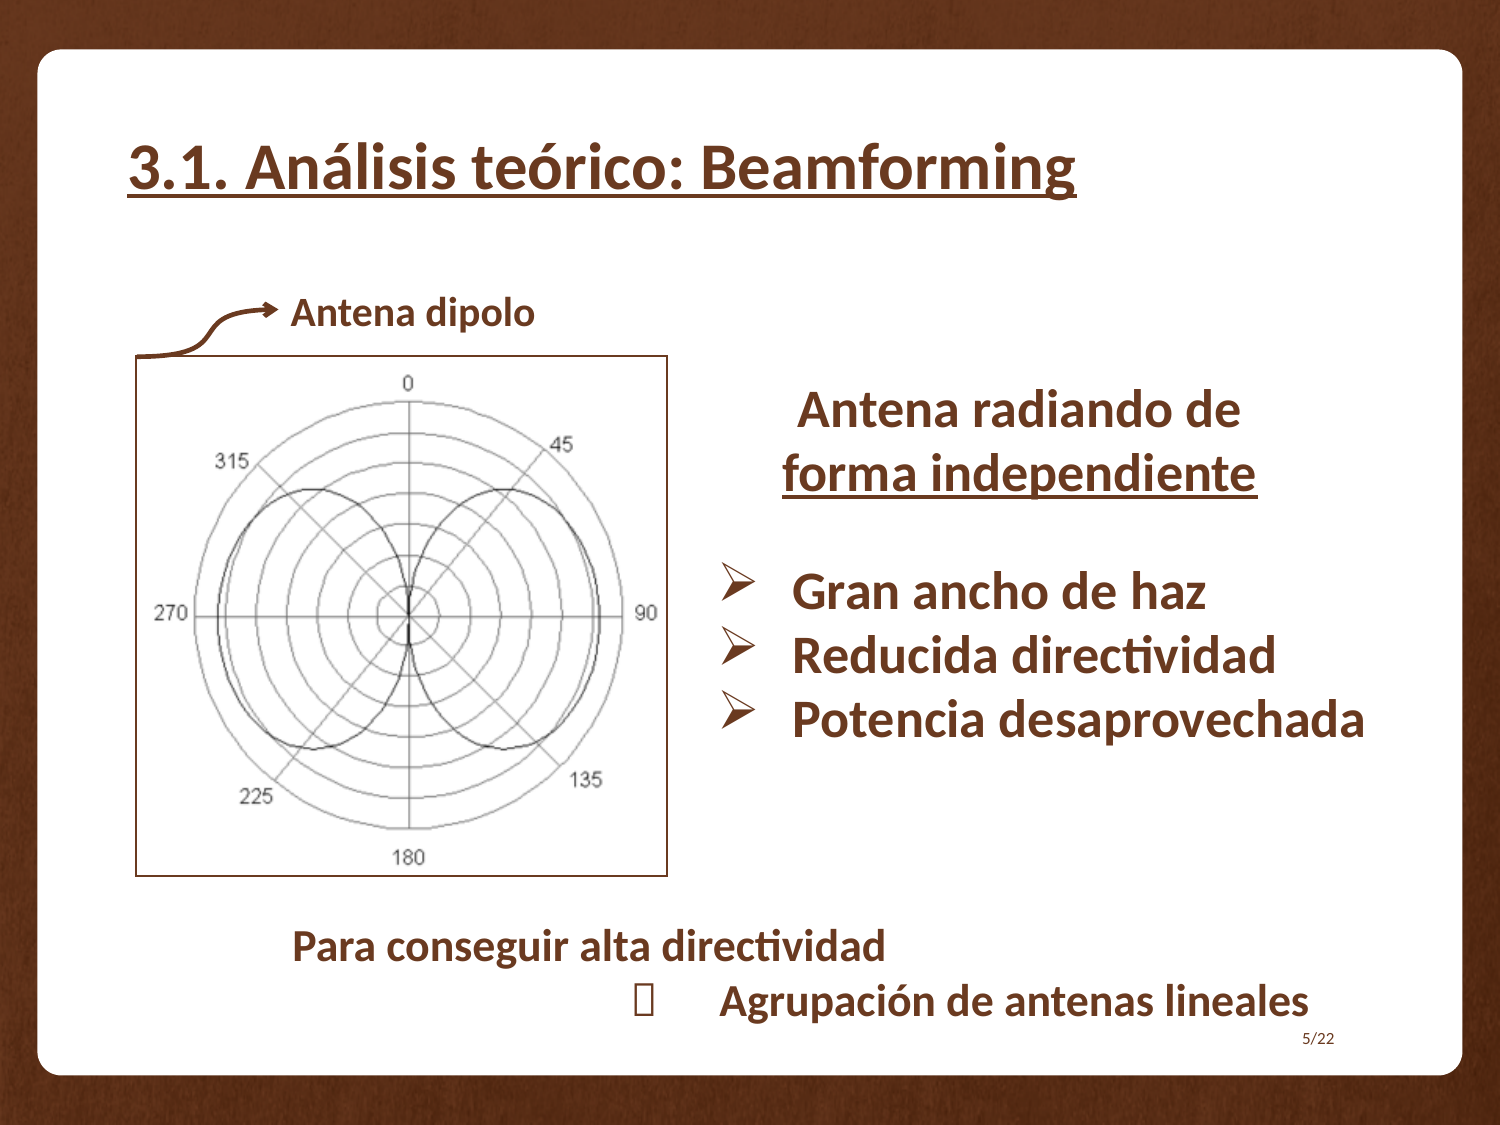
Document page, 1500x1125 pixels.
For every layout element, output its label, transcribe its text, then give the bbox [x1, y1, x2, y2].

text_box Para conseguir alta directividad  Agrupación de antenas lineales [277, 914, 1395, 1035]
title 3.1. Análisis teórico: Beamforming [112, 78, 1313, 211]
picture [136, 356, 667, 876]
text_box Antena radiando de forma independiente [675, 373, 1369, 535]
text_box Gran ancho de haz Reducida directividad Potencia desaprovechada [702, 397, 1400, 757]
slide_number 5/22 [1262, 1012, 1350, 1063]
text_box Antena dipolo [64, 283, 762, 367]
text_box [136, 309, 279, 357]
